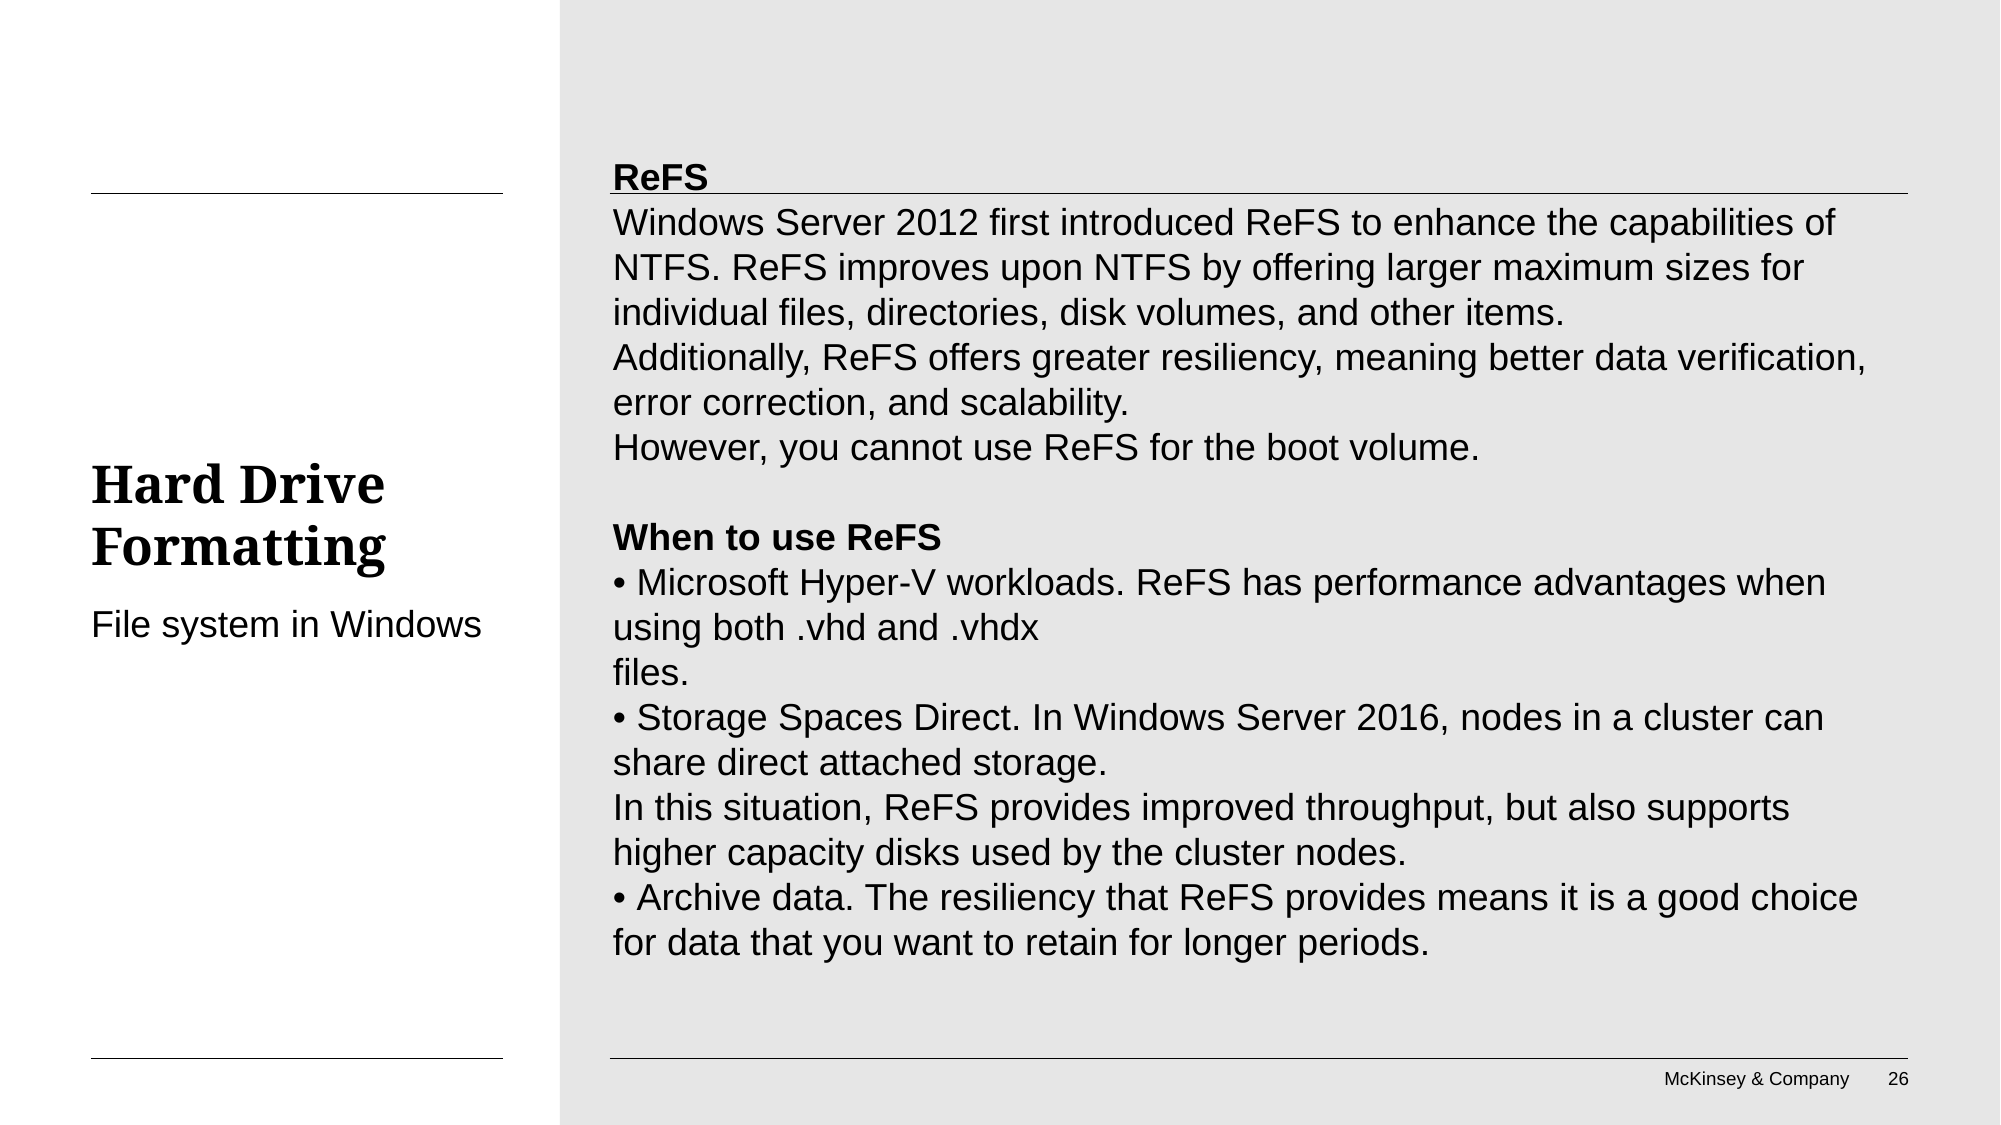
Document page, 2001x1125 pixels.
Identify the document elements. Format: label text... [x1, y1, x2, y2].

text_box ReFS Windows Server 2012 first introduced ReFS to enhance the capabilities of NTFS. ReFS improves upon NTFS by offering larger maximum sizes for individual files, directories, disk volumes, and other items. Additionally, ReFS offers greater resiliency, meaning better data verification, error correction, and scalability. However, you cannot use ReFS for the boot volume. When to use ReFS • Microsoft Hyper-V workloads. ReFS has performance advantages when using both .vhd and .vhdx files. • Storage Spaces Direct. In Windows Server 2016, nodes in a cluster can share direct attached storage. In this situation, ReFS provides improved throughput, but also supports higher capacity disks used by the cluster nodes. • Archive data. The resiliency that ReFS provides means it is a good choice for data that you want to retain for longer periods. [598, 145, 1909, 971]
title Hard Drive Formatting [91, 450, 504, 577]
subtitle File system in Windows [91, 600, 504, 646]
